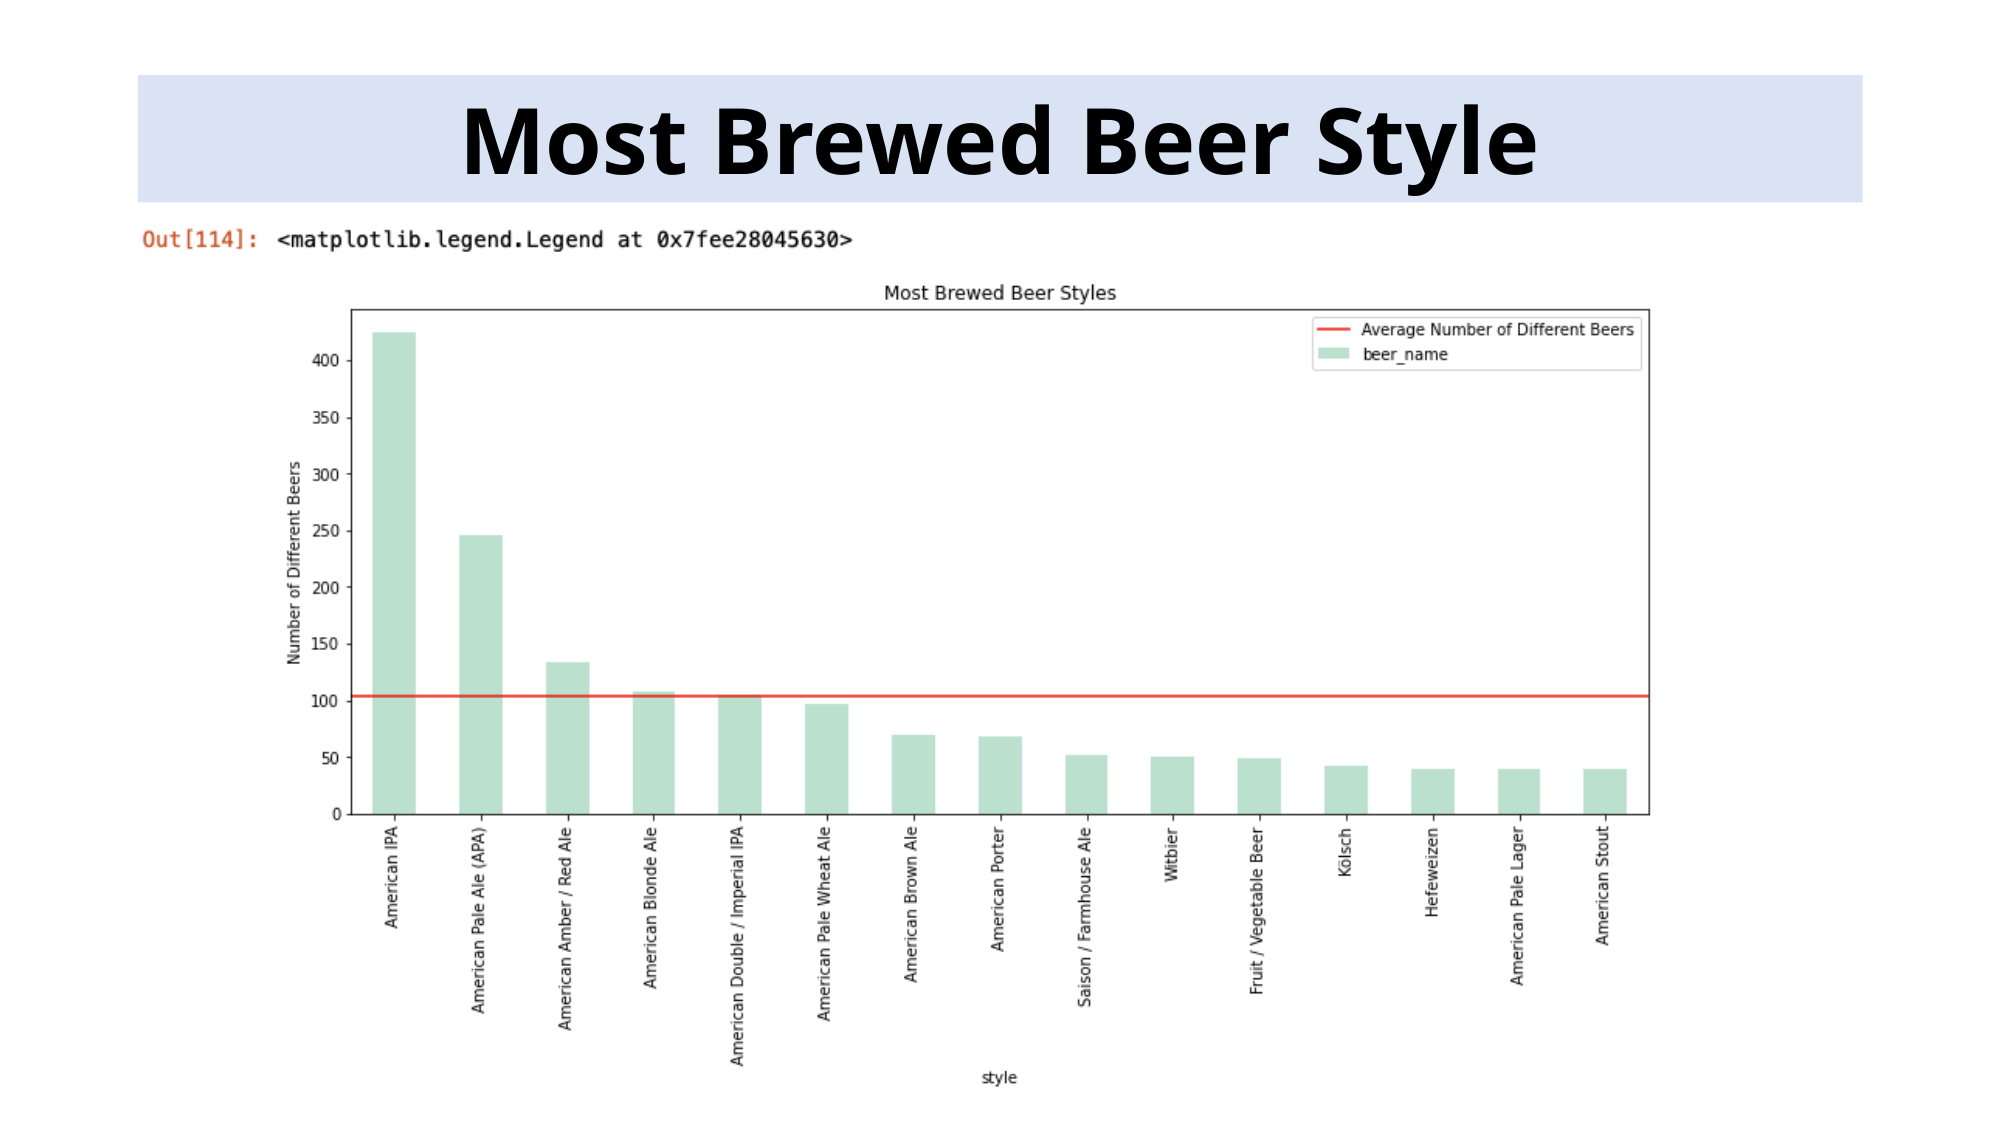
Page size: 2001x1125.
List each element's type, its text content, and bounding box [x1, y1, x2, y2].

picture [137, 221, 1672, 1096]
title Most Brewed Beer Style [137, 75, 1863, 203]
